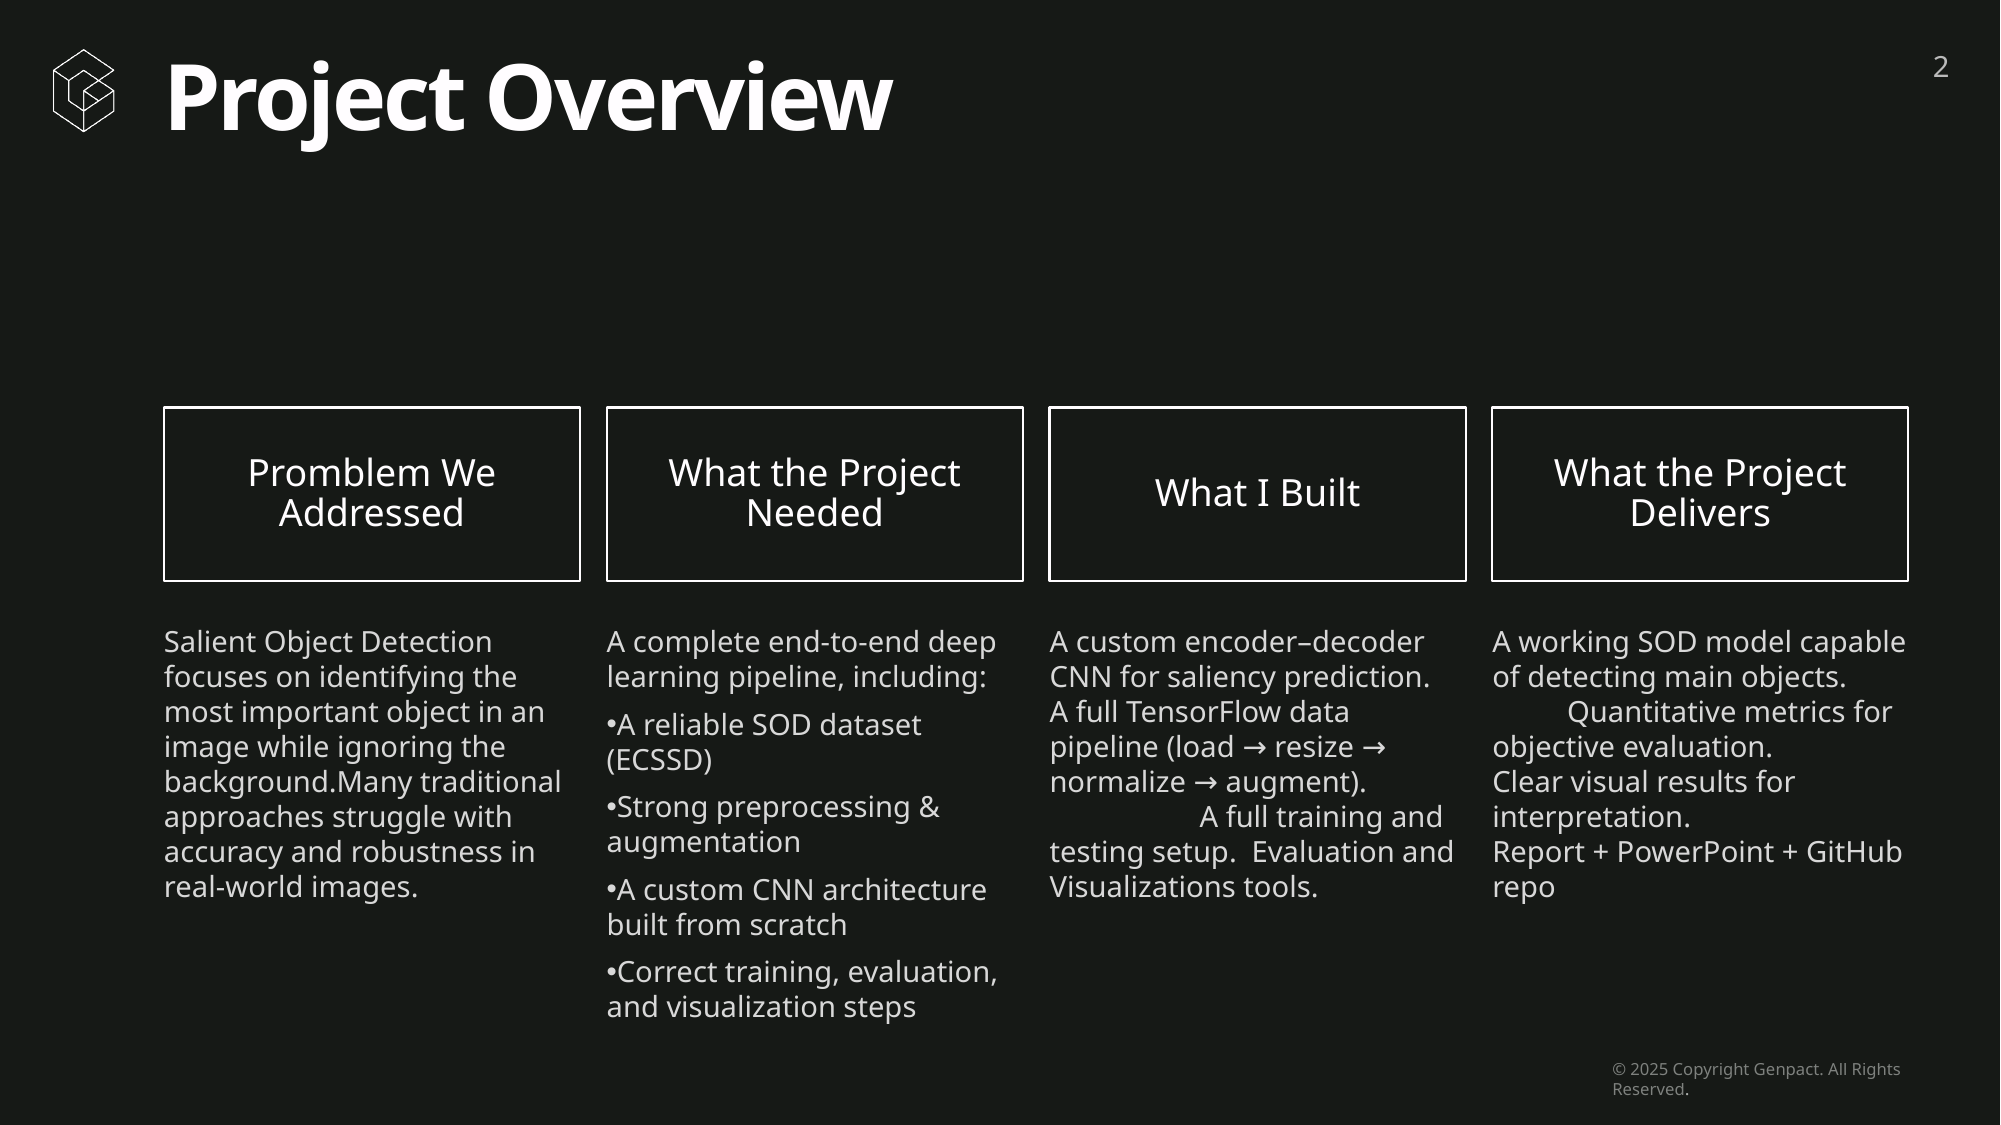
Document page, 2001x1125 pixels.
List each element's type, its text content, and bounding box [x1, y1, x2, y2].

title Project Overview [163, 60, 1909, 149]
list A complete end-to-end deep learning pipeline, including: A reliable SOD dataset (ECSSD) Strong preprocessing & augmentation A custom CNN architecture built from scratch Correct training, evaluation, and visualization steps [606, 623, 1023, 894]
list What the Project Delivers [1491, 406, 1909, 582]
list Promblem We Addressed [163, 406, 581, 582]
list What I Built [1048, 406, 1467, 582]
list A custom encoder–decoder CNN for saliency prediction. A full TensorFlow data pipeline (load → resize → normalize → augment). A full training and testing setup. Evaluation and Visualizations tools. [1049, 623, 1466, 894]
picture [34, 39, 129, 143]
list Salient Object Detection focuses on identifying the most important object in an image while ignoring the background.Many traditional approaches struggle with accuracy and robustness in real-world images. [163, 623, 581, 894]
list A working SOD model capable of detecting main objects. Quantitative metrics for objective evaluation. Clear visual results for interpretation. Report + PowerPoint + GitHub repo [1492, 623, 1909, 894]
list What the Project Needed [606, 406, 1024, 582]
